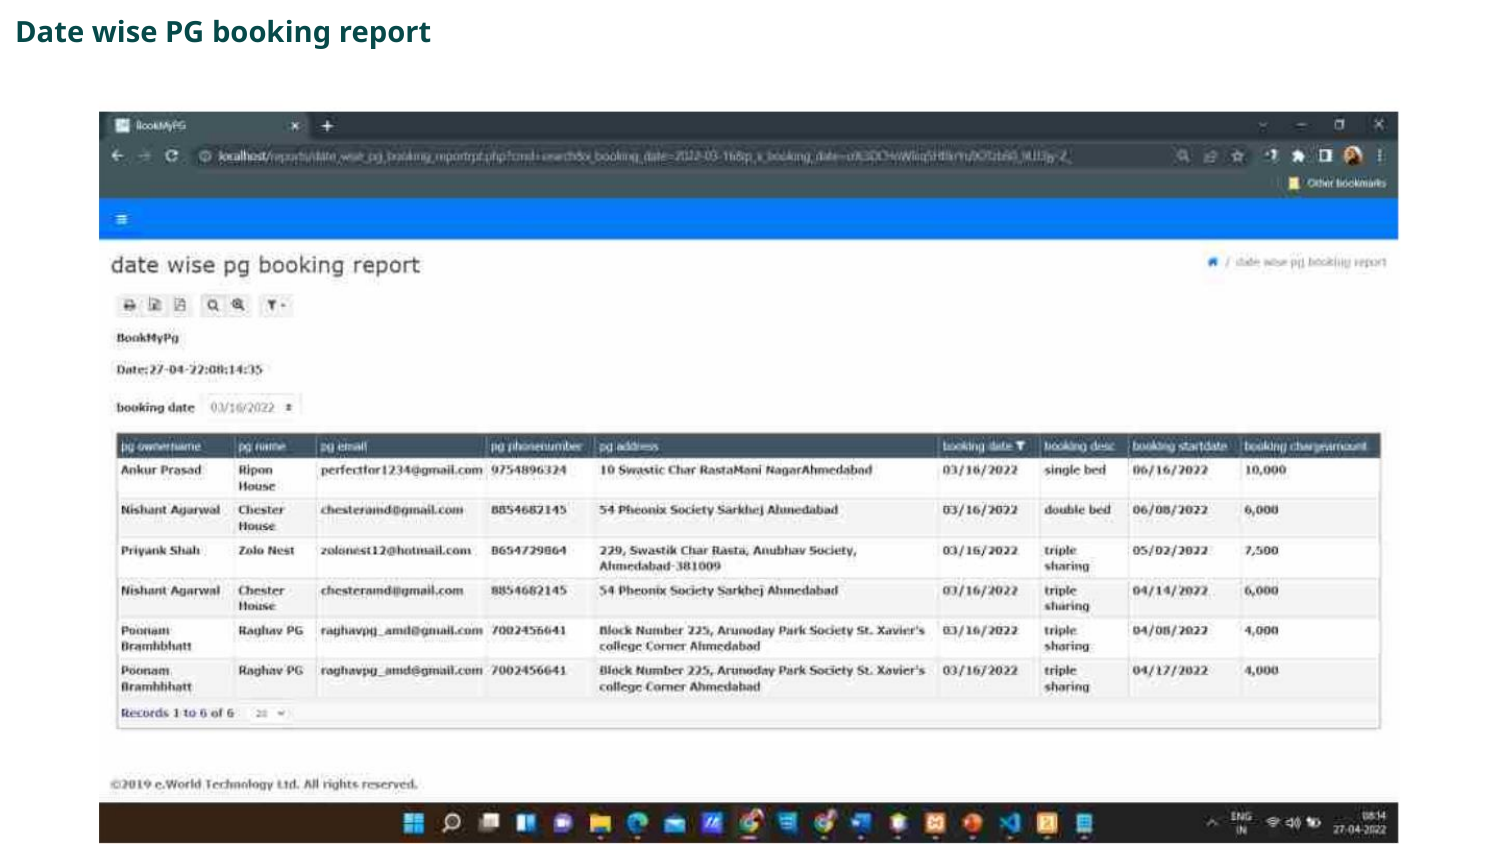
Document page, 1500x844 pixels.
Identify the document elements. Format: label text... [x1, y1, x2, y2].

text_box [0, 0, 1500, 844]
text_box Date wise PG booking report [15, 19, 438, 49]
